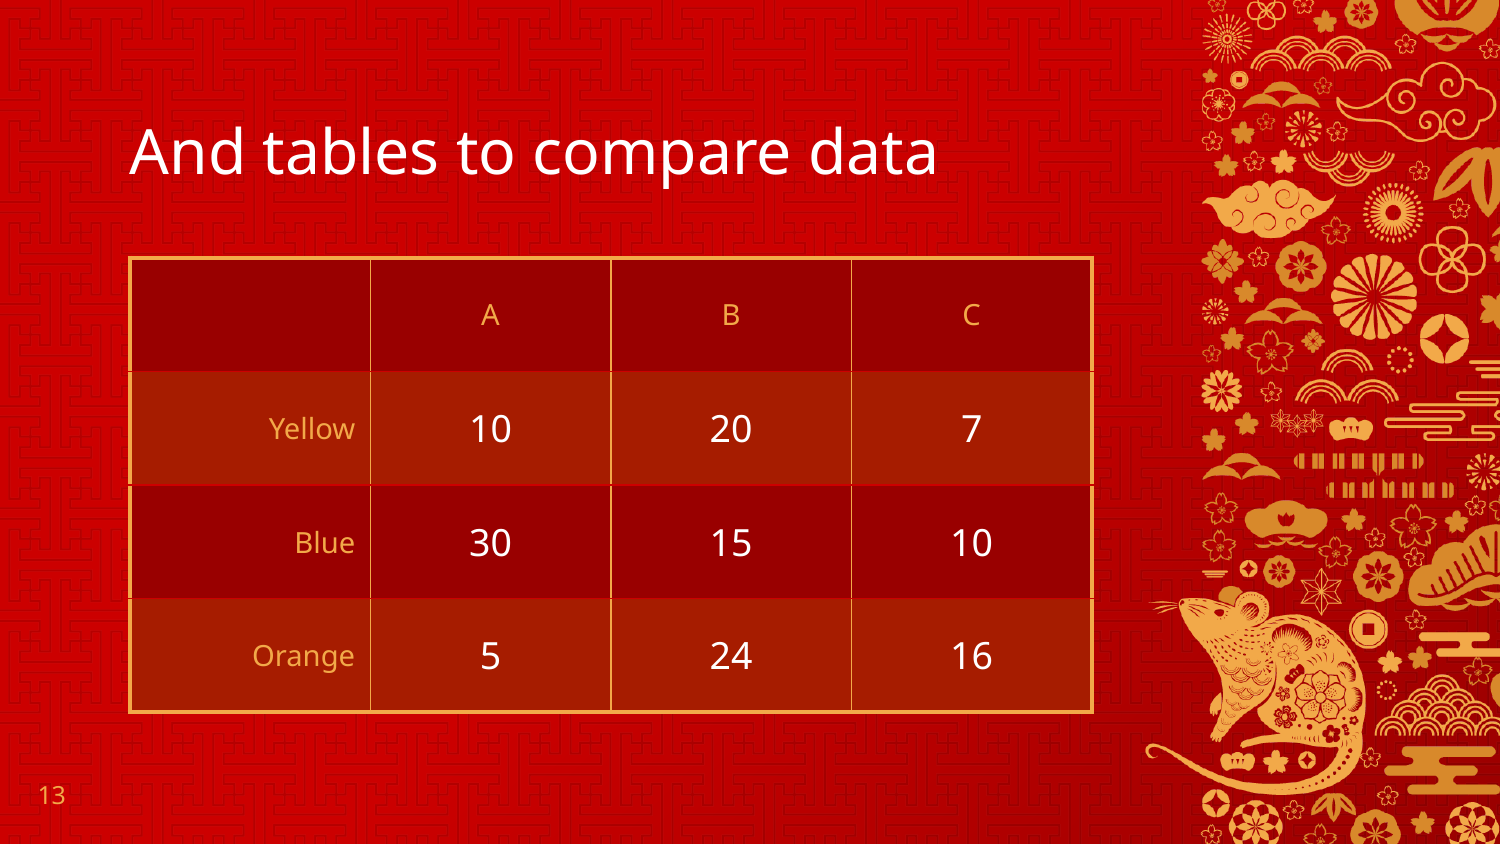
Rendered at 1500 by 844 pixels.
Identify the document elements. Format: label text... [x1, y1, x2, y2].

table_header B [612, 260, 851, 371]
table_cell 10 [371, 372, 610, 484]
table_header A [371, 260, 610, 371]
title And tables to compare data [129, 126, 1093, 207]
table_header C [852, 260, 1090, 371]
picture [1145, 0, 1500, 844]
table_cell Orange [132, 599, 370, 710]
table_cell 10 [852, 486, 1090, 598]
table_cell 15 [612, 486, 851, 598]
slide_number ‹#› [37, 779, 128, 844]
table_cell Yellow [132, 372, 370, 484]
table_cell 16 [852, 599, 1090, 710]
table_cell 5 [371, 599, 610, 710]
table_cell 30 [371, 486, 610, 598]
table_header [132, 260, 370, 371]
table_cell 7 [852, 372, 1090, 484]
table_cell Blue [132, 486, 370, 598]
table_cell 20 [612, 372, 851, 484]
table_cell 24 [612, 599, 851, 710]
